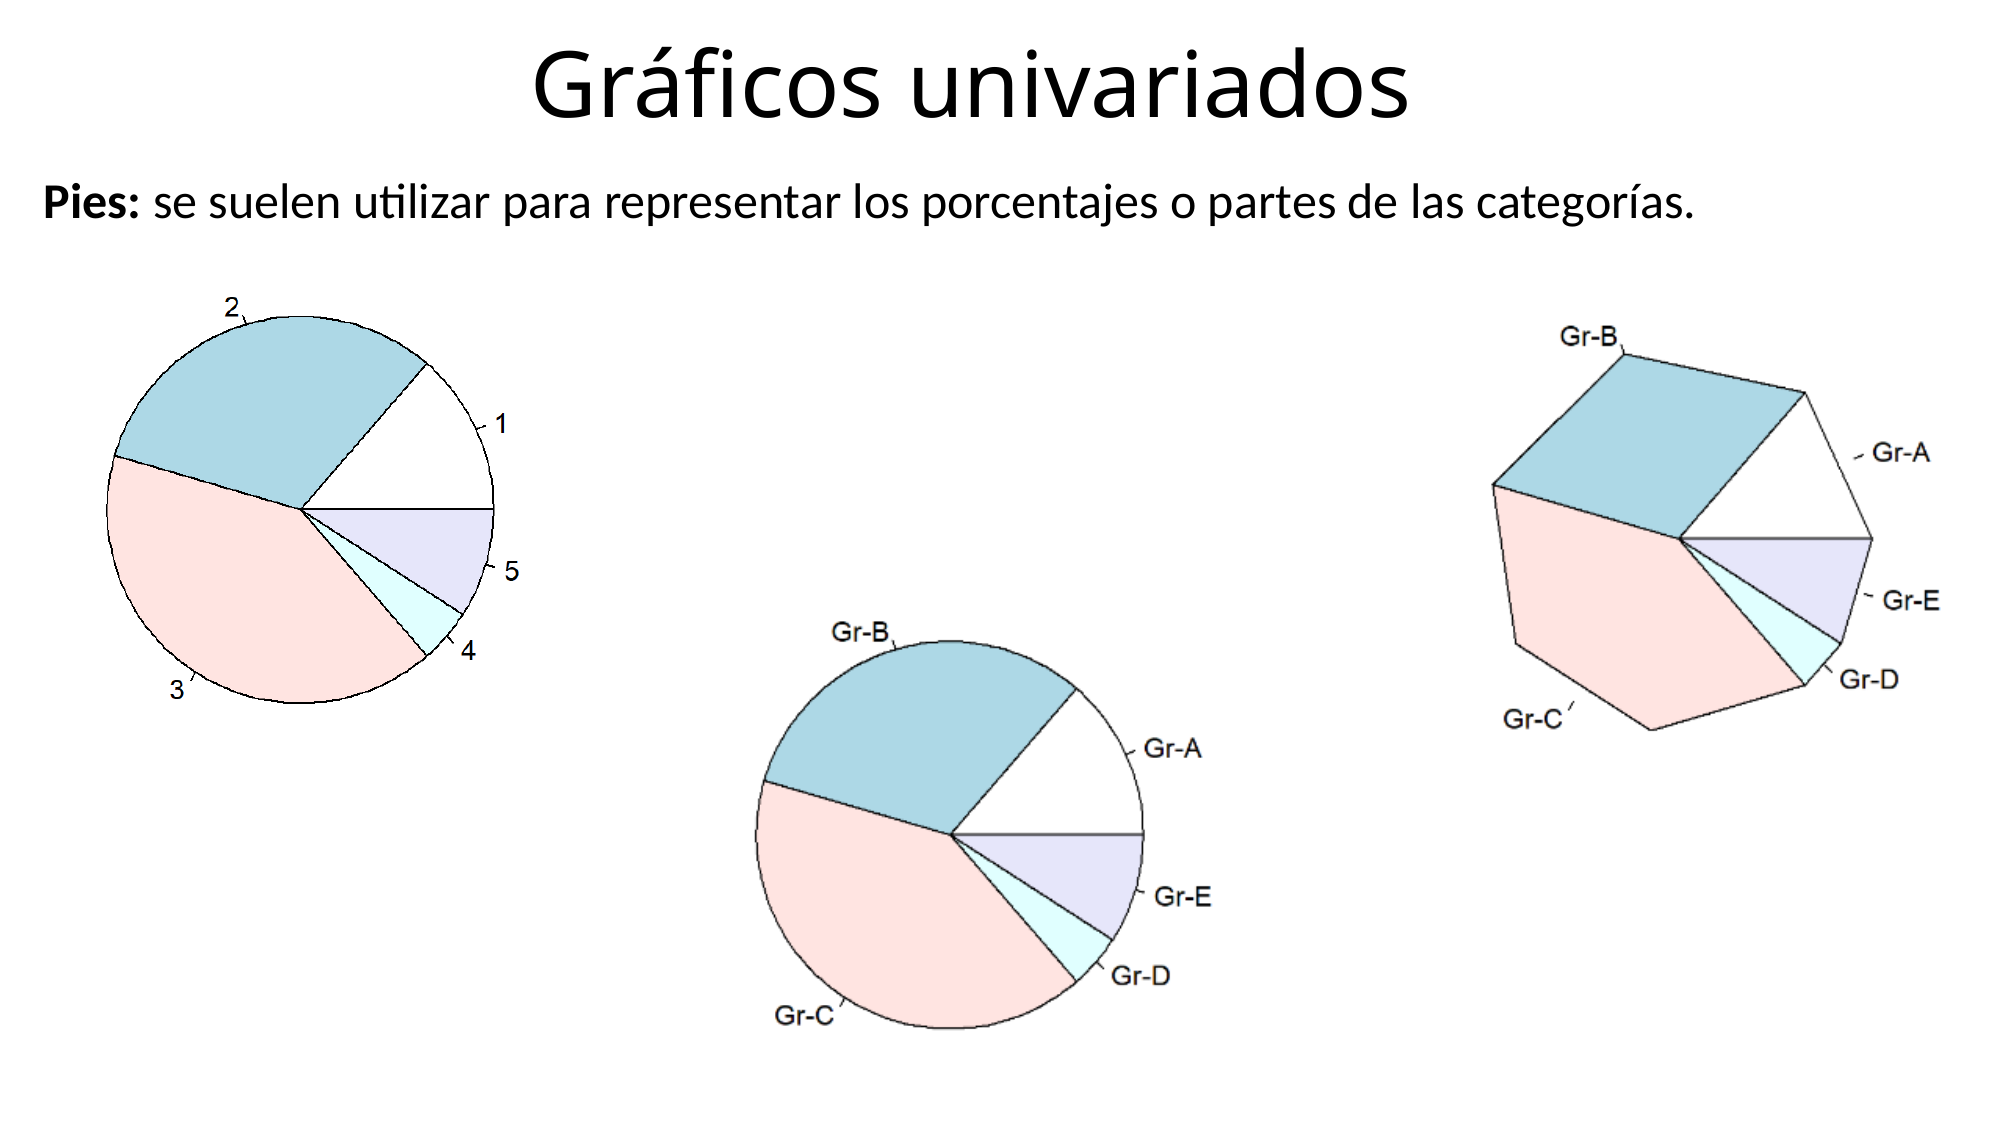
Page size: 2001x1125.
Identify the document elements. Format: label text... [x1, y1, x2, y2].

title Gráficos univariados [108, 21, 1834, 155]
list Pies: se suelen utilizar para representar los porcentajes o partes de las categorías. [29, 167, 1958, 1055]
picture [79, 290, 535, 723]
picture [1476, 290, 1947, 753]
picture [738, 606, 1228, 1051]
